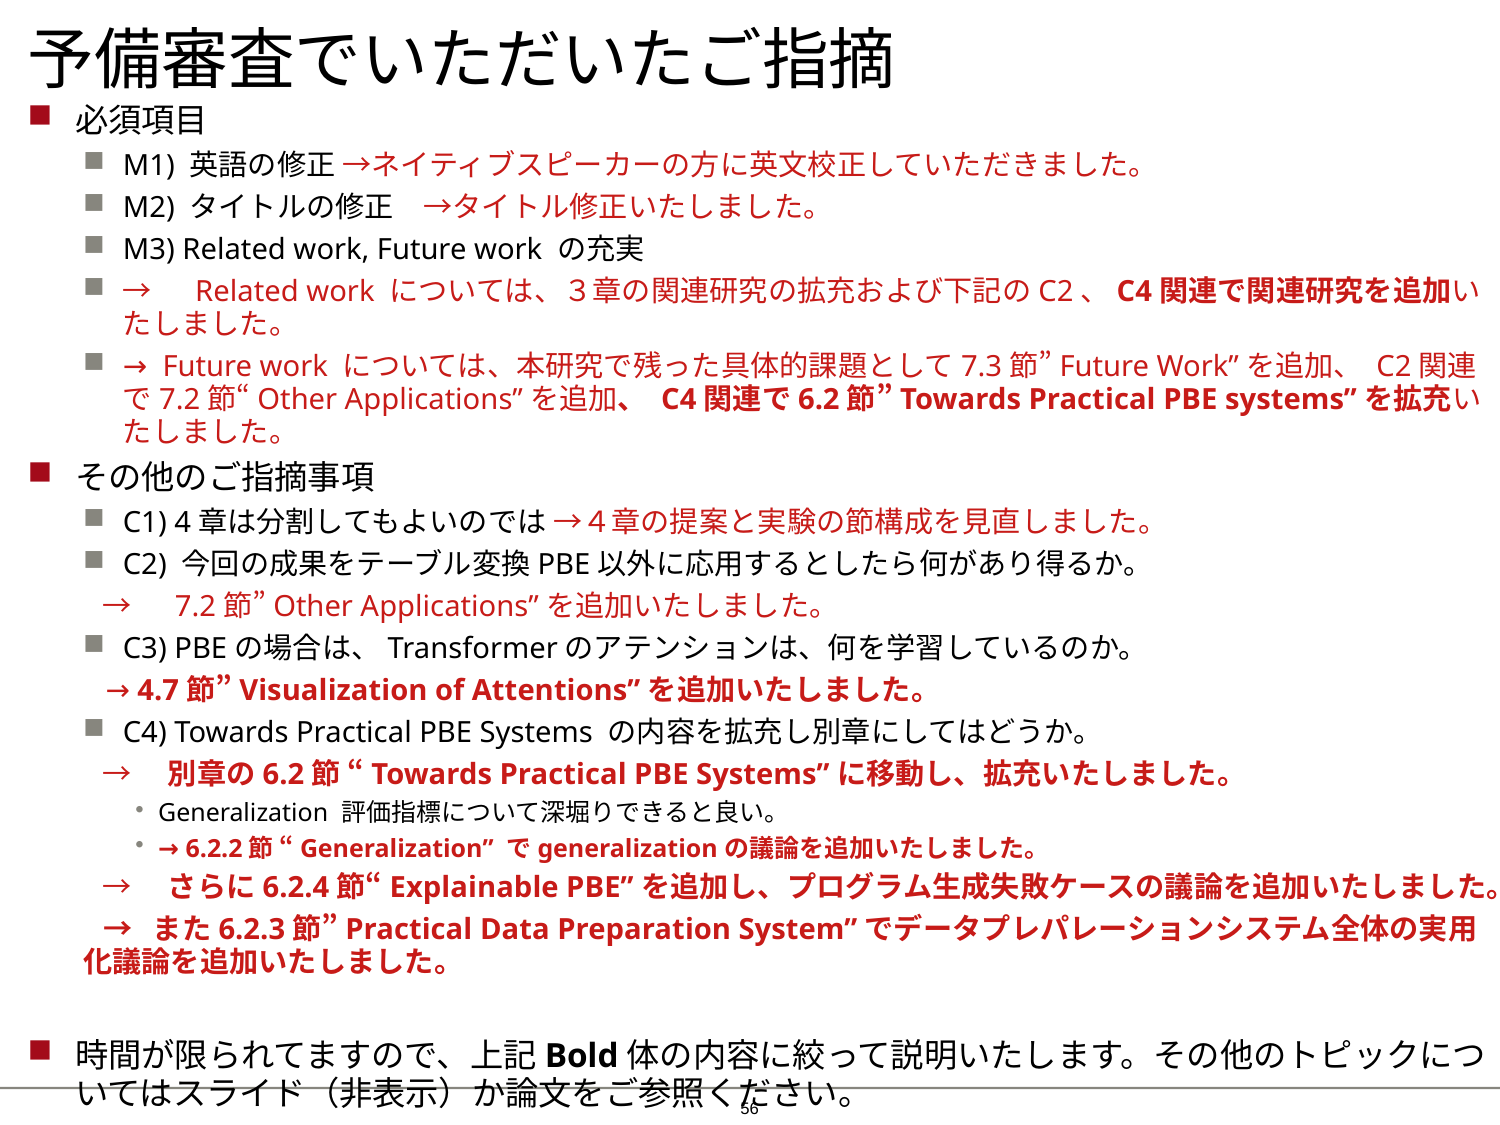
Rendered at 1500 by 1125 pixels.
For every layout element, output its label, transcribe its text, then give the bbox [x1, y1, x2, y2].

list 必須項目 M1) 英語の修正 →ネイティブスピーカーの方に英文校正していただきました。 M2) タイトルの修正 →タイトル修正いたしました。 M3) Related work, Future work の充実 → Related work については、３章の関連研究の拡充および下記のC2、C4関連で関連研究を追加いたしました。 → Future work については、本研究で残った具体的課題として7.3節”Future Work”を追加、 C2関連で7.2節“Other Applications”を追加、 C4関連で6.2節”Towards Practical PBE systems”を拡充いたしました。 その他のご指摘事項 C1) 4章は分割してもよいのでは →４章の提案と実験の節構成を見直しました。 C2) 今回の成果をテーブル変換PBE以外に応用するとしたら何があり得るか。 → 7.2節”Other Applications”を追加いたしました。 C3) PBEの場合は、Transformerのアテンションは、何を学習しているのか。 → 4.7節”Visualization of Attentions”を追加いたしました。 C4) Towards Practical PBE Systems の内容を拡充し別章にしてはどうか。 → 別章の6.2節 “Towards Practical PBE Systems”に移動し、拡充いたしました。 Generalization 評価指標について深堀りできると良い。 → 6.2.2節 “Generalization” でgeneralizationの議論を追加いたしました。 → さらに6.2.4節“Explainable PBE”を追加し、プログラム生成失敗ケースの議論を追加いたしました。 → また6.2.3節”Practical Data Preparation System”でデータプレパレーションシステム全体の実用化議論を追加いたしました。 時間が限られてますので、上記Bold体の内容に絞って説明いたします。その他のトピックについてはスライド（非表示）か論文をご参照ください。 [27, 101, 1500, 1125]
title 予備審査でいただいたご指摘 [27, 0, 1317, 101]
slide_number 55 [705, 1091, 794, 1125]
